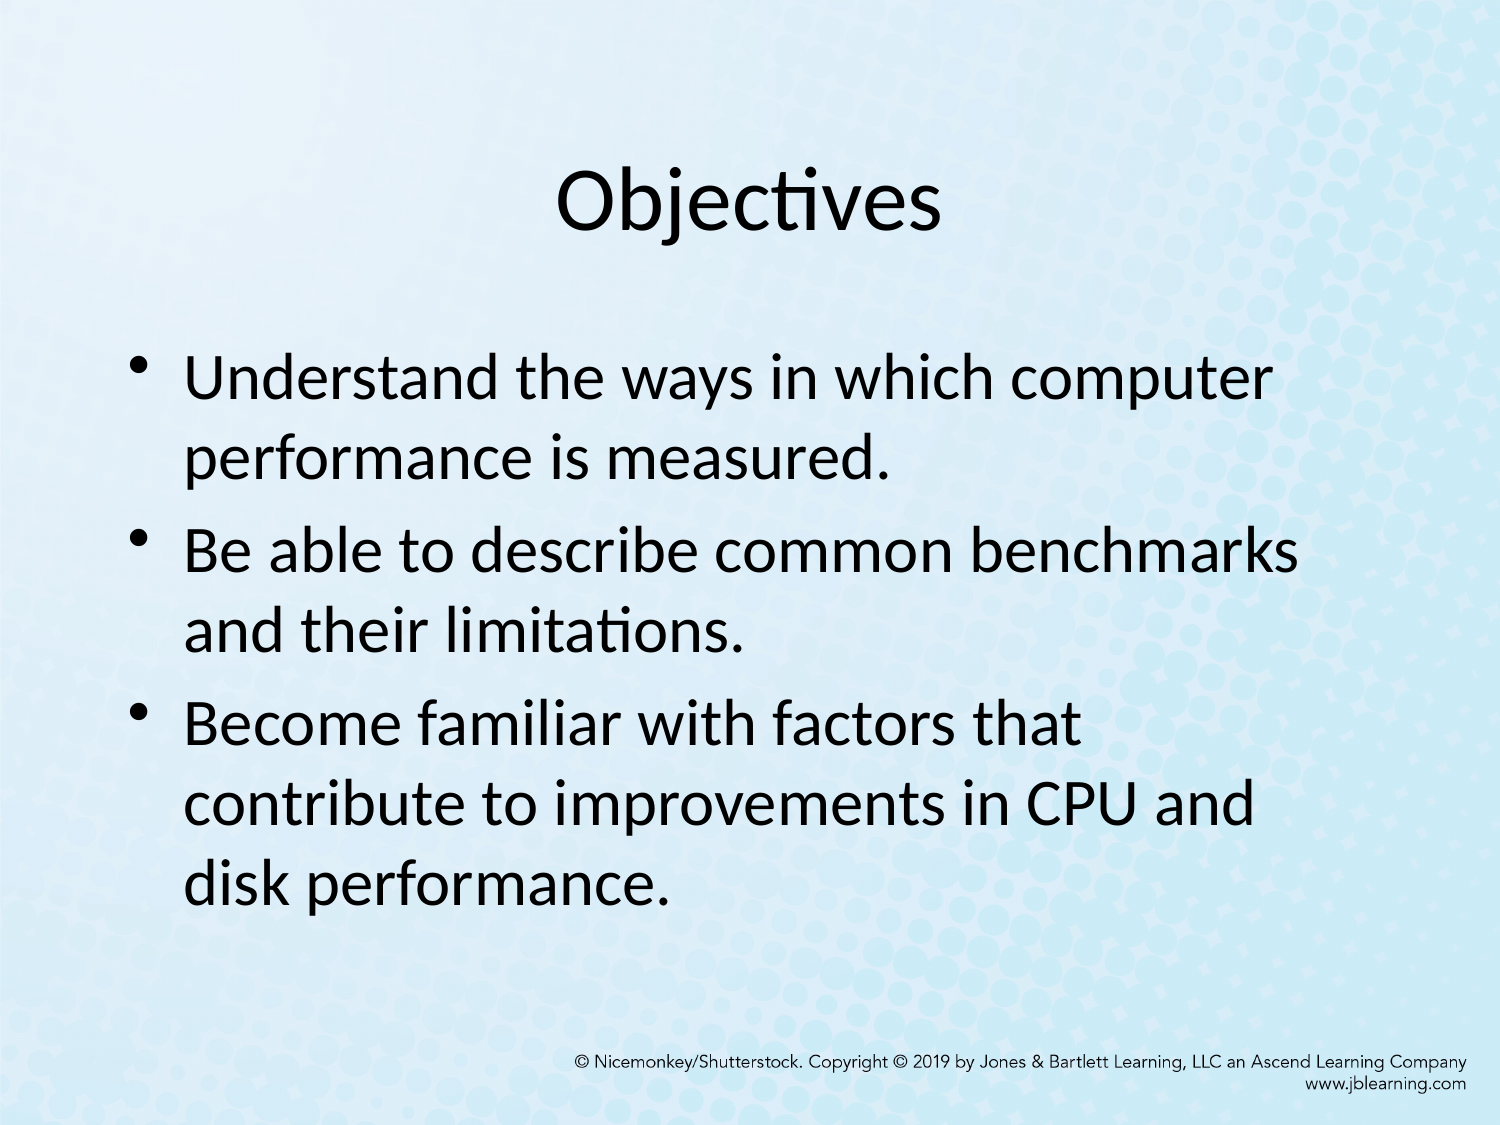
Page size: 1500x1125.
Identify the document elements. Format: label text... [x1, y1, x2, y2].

picture [0, 0, 1500, 1125]
list Understand the ways in which computer performance is measured. Be able to describe common benchmarks and their limitations. Become familiar with factors that contribute to improvements in CPU and disk performance. [112, 324, 1388, 1000]
title Objectives [112, 99, 1388, 288]
